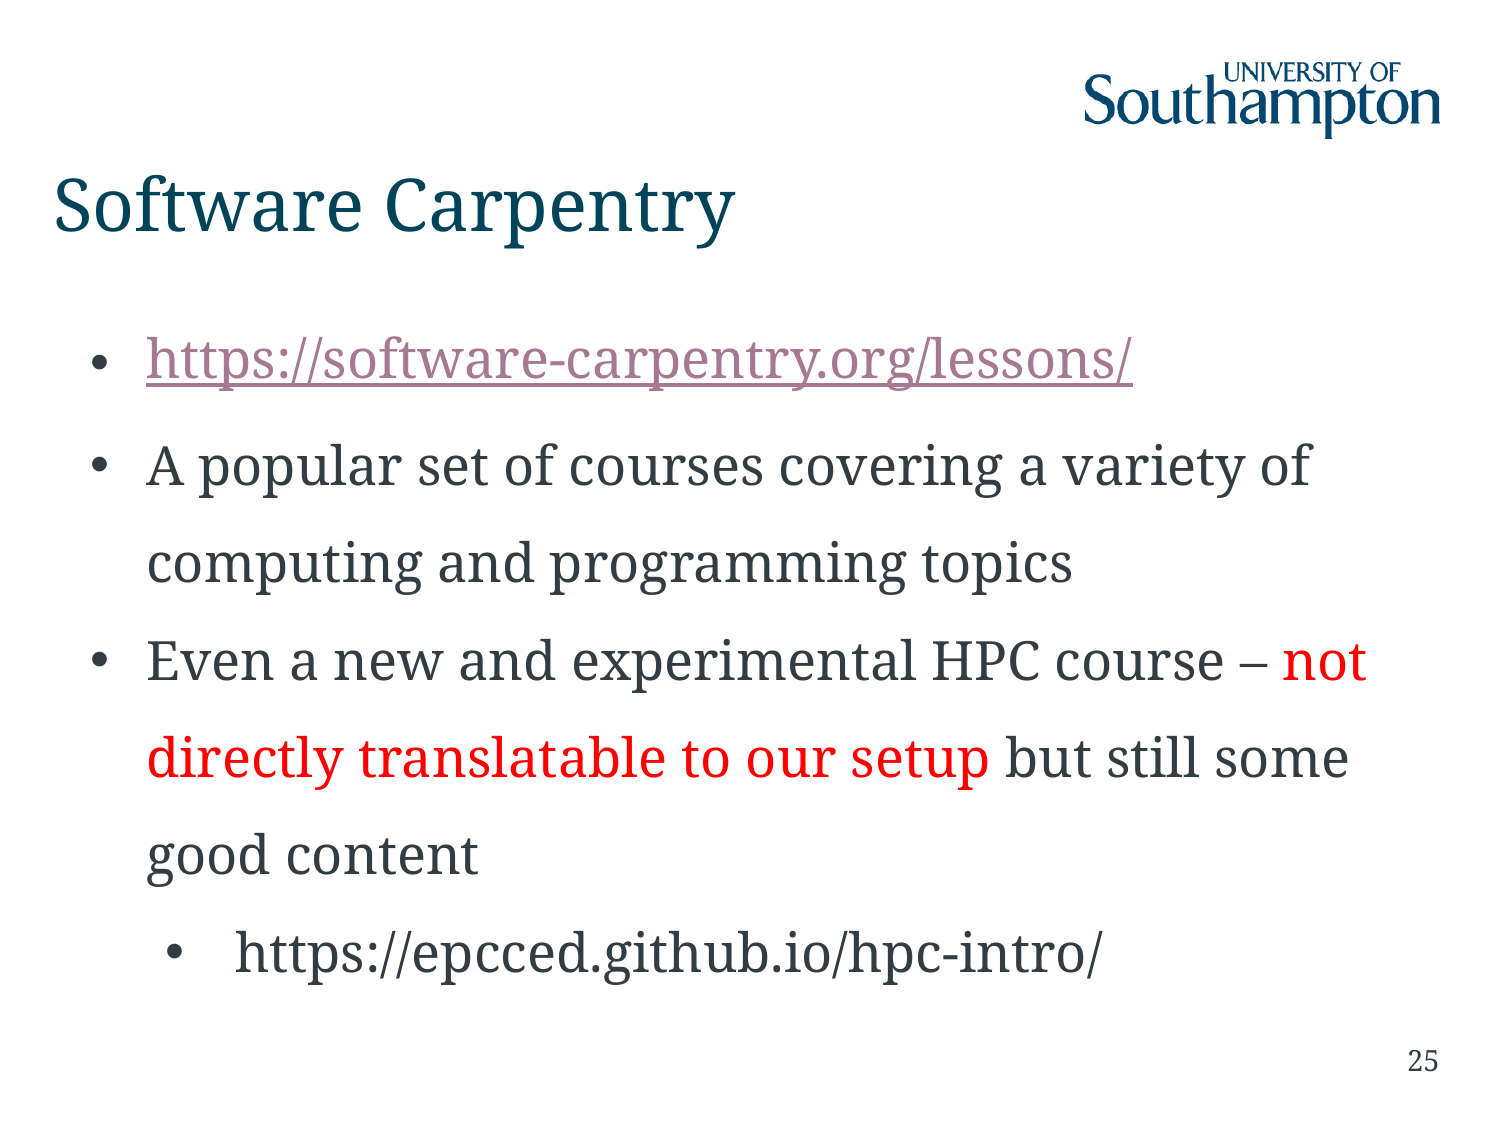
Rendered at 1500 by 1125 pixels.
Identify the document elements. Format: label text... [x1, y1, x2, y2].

picture [1085, 62, 1440, 139]
text_box https://software-carpentry.org/lessons/ A popular set of courses covering a variety of computing and programming topics Even a new and experimental HPC course – not directly translatable to our setup but still some good content https://epcced.github.io/hpc-intro/ [75, 316, 1424, 1056]
title Software Carpentry [53, 148, 1447, 256]
slide_number 25 [1089, 1034, 1440, 1113]
